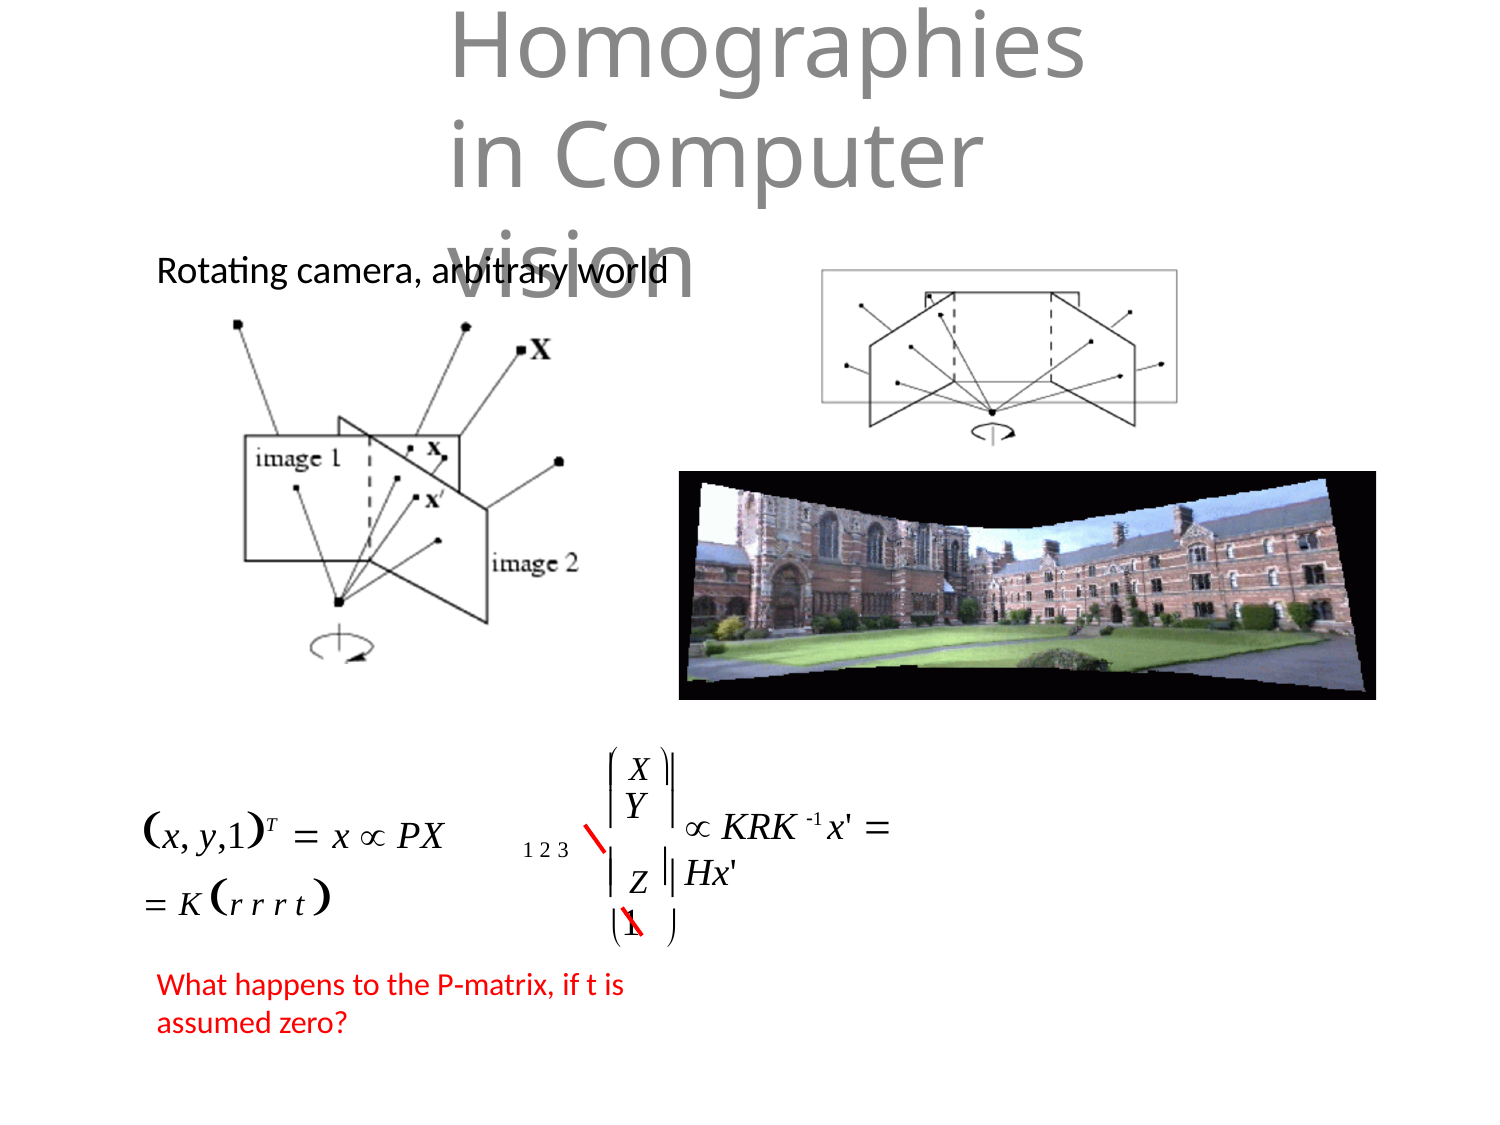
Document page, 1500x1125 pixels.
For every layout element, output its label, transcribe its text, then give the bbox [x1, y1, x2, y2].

text_box [821, 269, 1178, 448]
text_box x, y,1T  x  PX  K r r r t  [141, 795, 610, 928]
title Homographies in Computer vision [446, 0, 1181, 316]
text_box   [610, 796, 679, 834]
text_box   What happens to the P‐matrix, if t is assumed zero? [154, 890, 831, 1041]
text_box  Z  [610, 834, 679, 890]
text_box Rotating camera, arbitrary world [154, 242, 676, 292]
text_box [678, 471, 1377, 700]
text_box  KRK 1 x'  Hx' [682, 799, 945, 894]
text_box [232, 319, 579, 664]
text_box  X  [604, 722, 679, 794]
